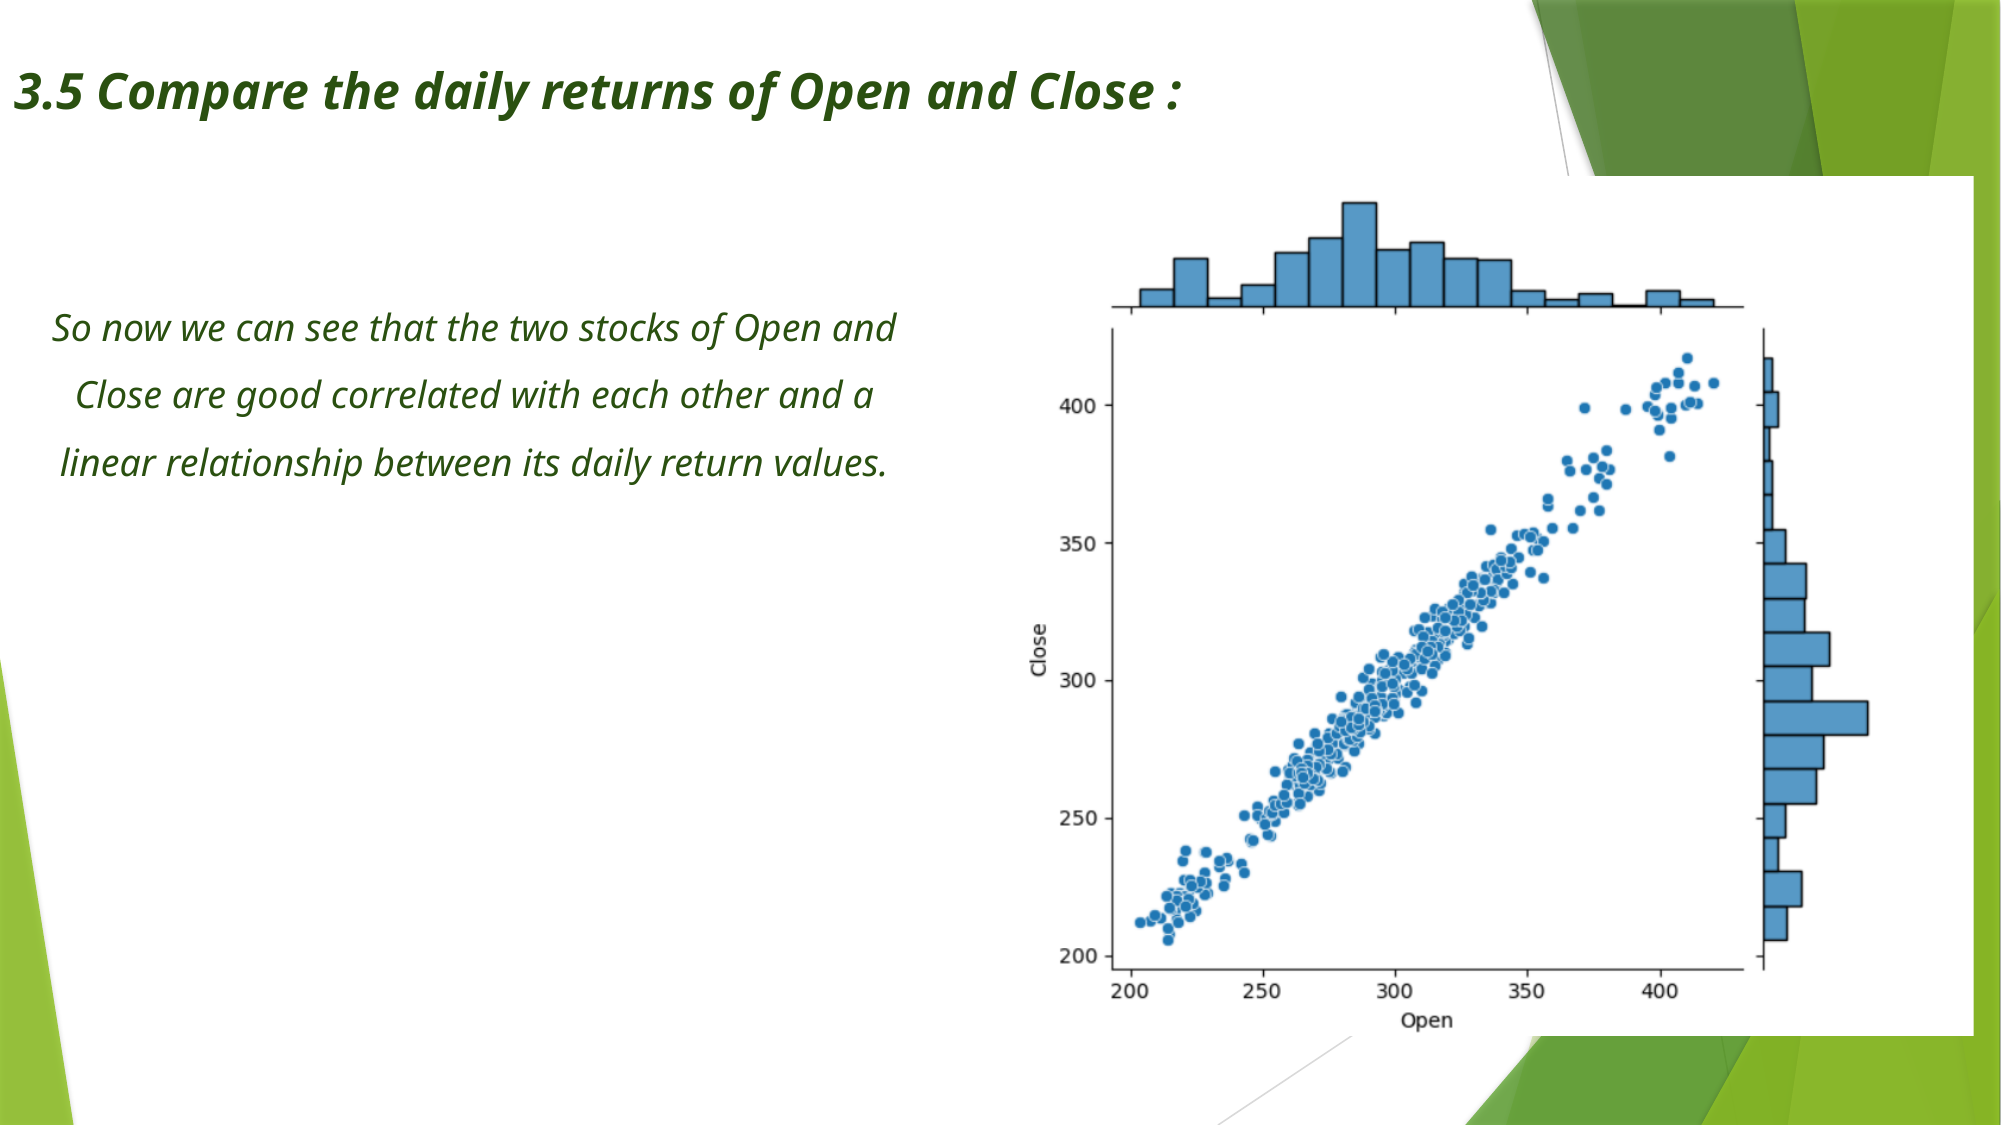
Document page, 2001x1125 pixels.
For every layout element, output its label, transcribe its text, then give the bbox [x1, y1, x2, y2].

picture [973, 176, 1975, 1036]
text_box So now we can see that the two stocks of Open and Close are good correlated with each other and a linear relationship between its daily return values. [15, 273, 934, 492]
text_box 3.5 Compare the daily returns of Open and Close : [0, 51, 1254, 127]
